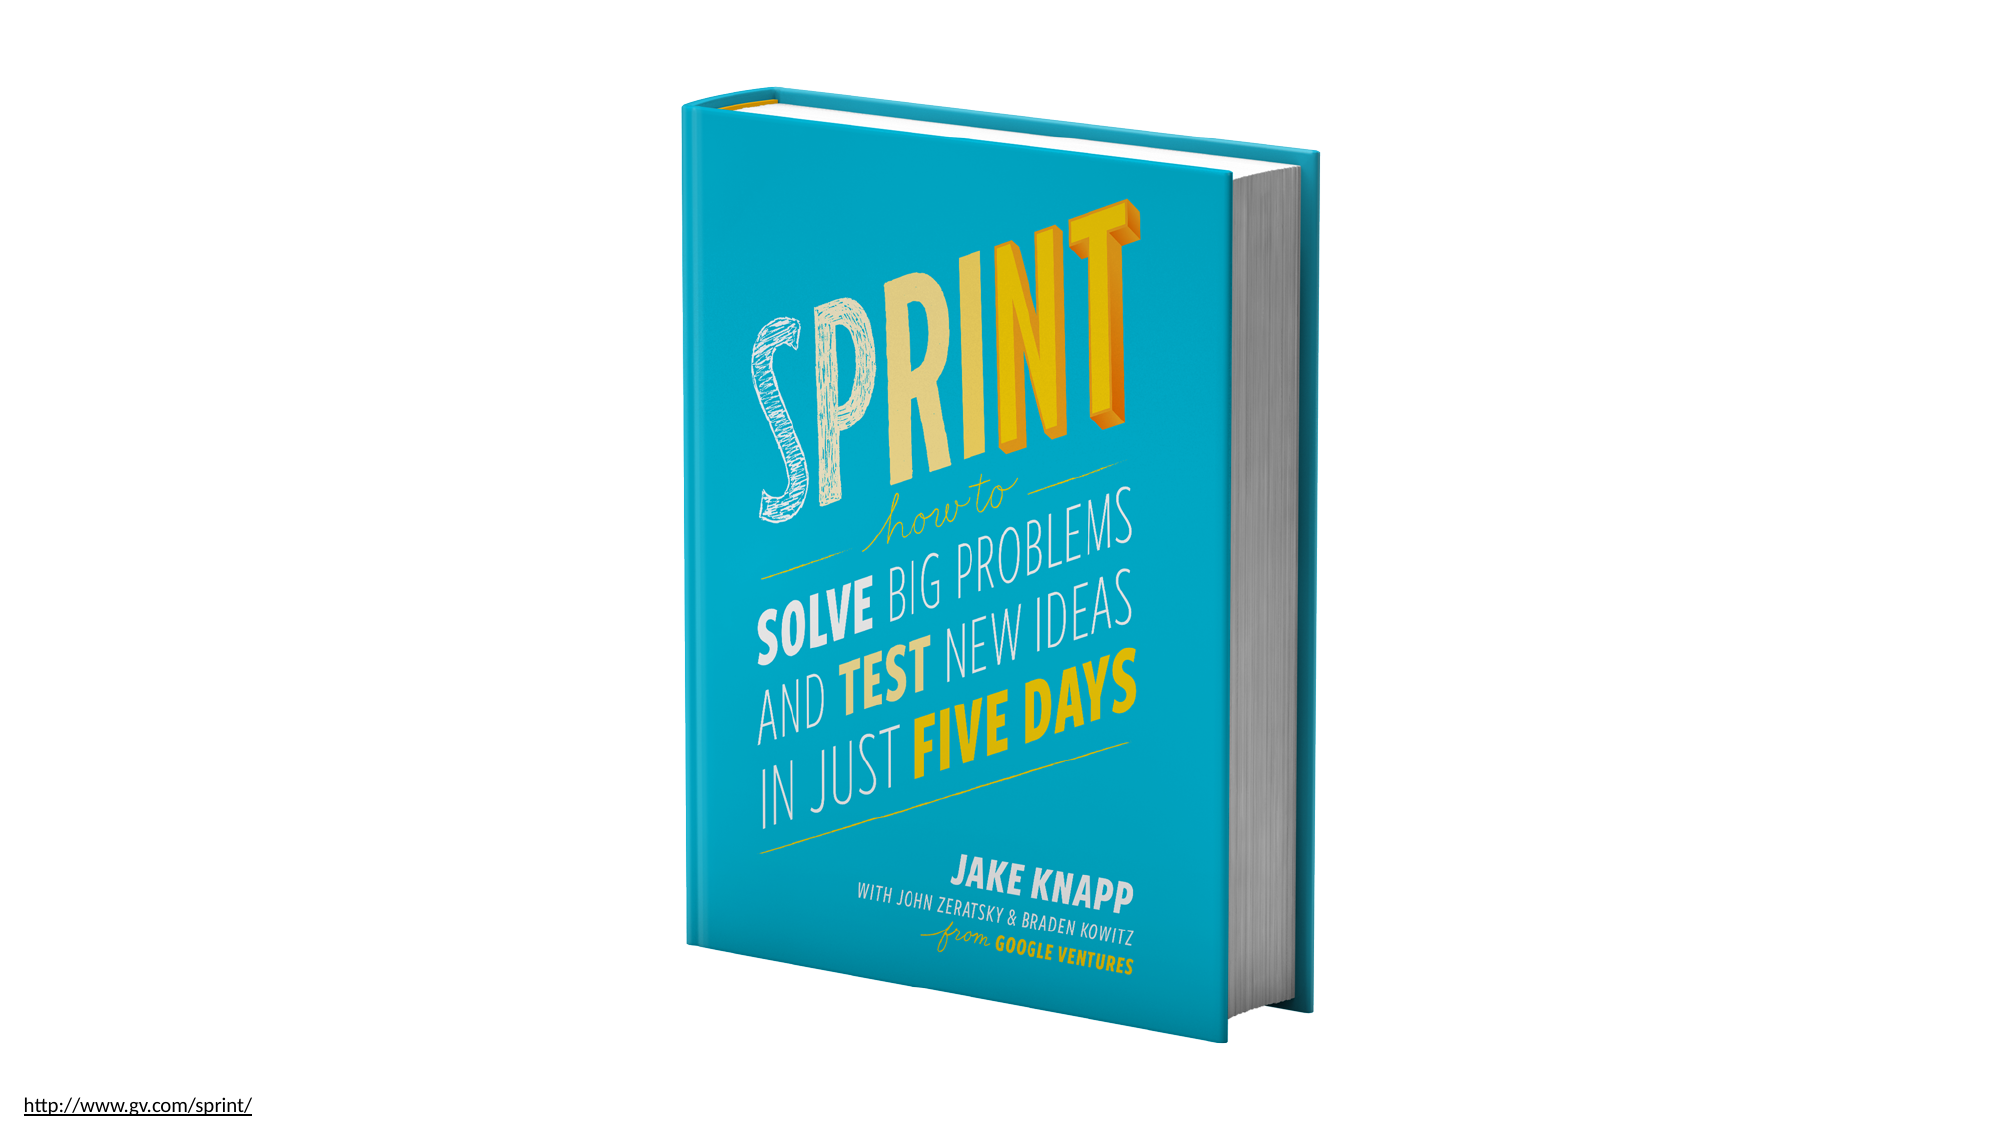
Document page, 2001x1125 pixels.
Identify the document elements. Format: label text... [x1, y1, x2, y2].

text_box http://www.gv.com/sprint/ [8, 1084, 272, 1125]
picture [674, 81, 1326, 1044]
